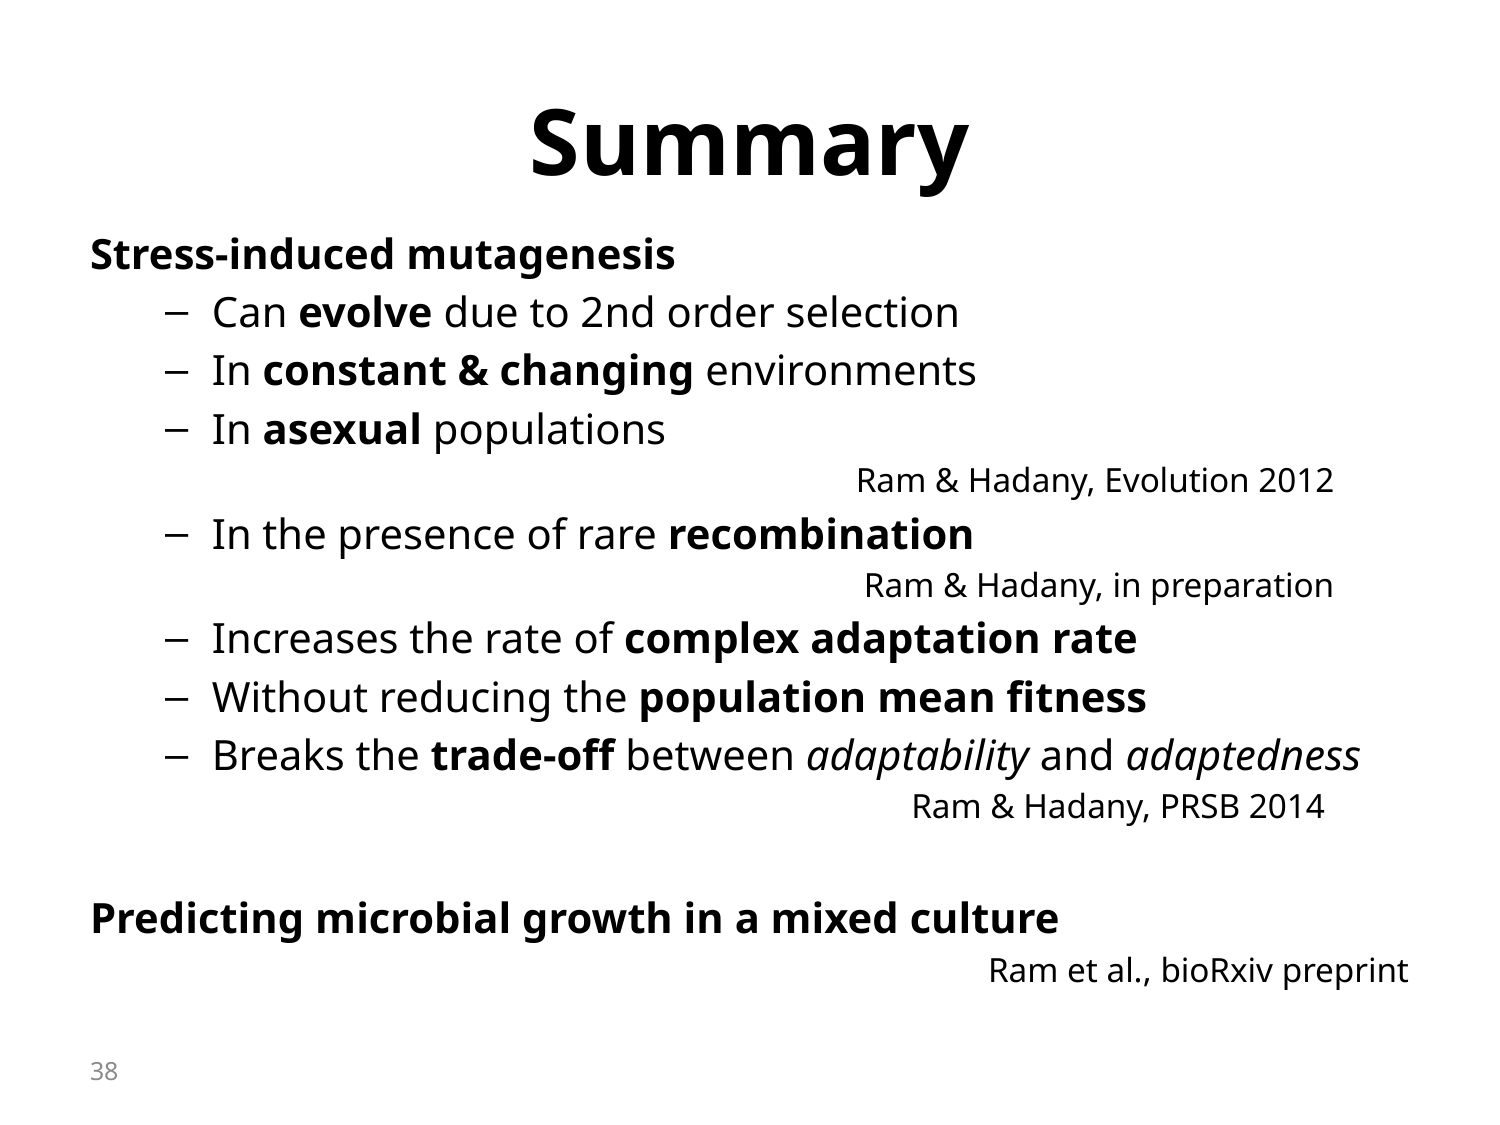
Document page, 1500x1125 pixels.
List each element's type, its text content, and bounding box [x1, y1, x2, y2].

list Stress-induced mutagenesis Can evolve due to 2nd order selection In constant & changing environments In asexual populations Ram & Hadany, Evolution 2012 In the presence of rare recombination Ram & Hadany, in preparation Increases the rate of complex adaptation rate Without reducing the population mean fitness Breaks the trade-off between adaptability and adaptedness Ram & Hadany, PRSB 2014 Predicting microbial growth in a mixed culture Ram et al., bioRxiv preprint [75, 219, 1425, 1094]
slide_number 38 [75, 1042, 425, 1103]
title Summary [75, 45, 1425, 219]
